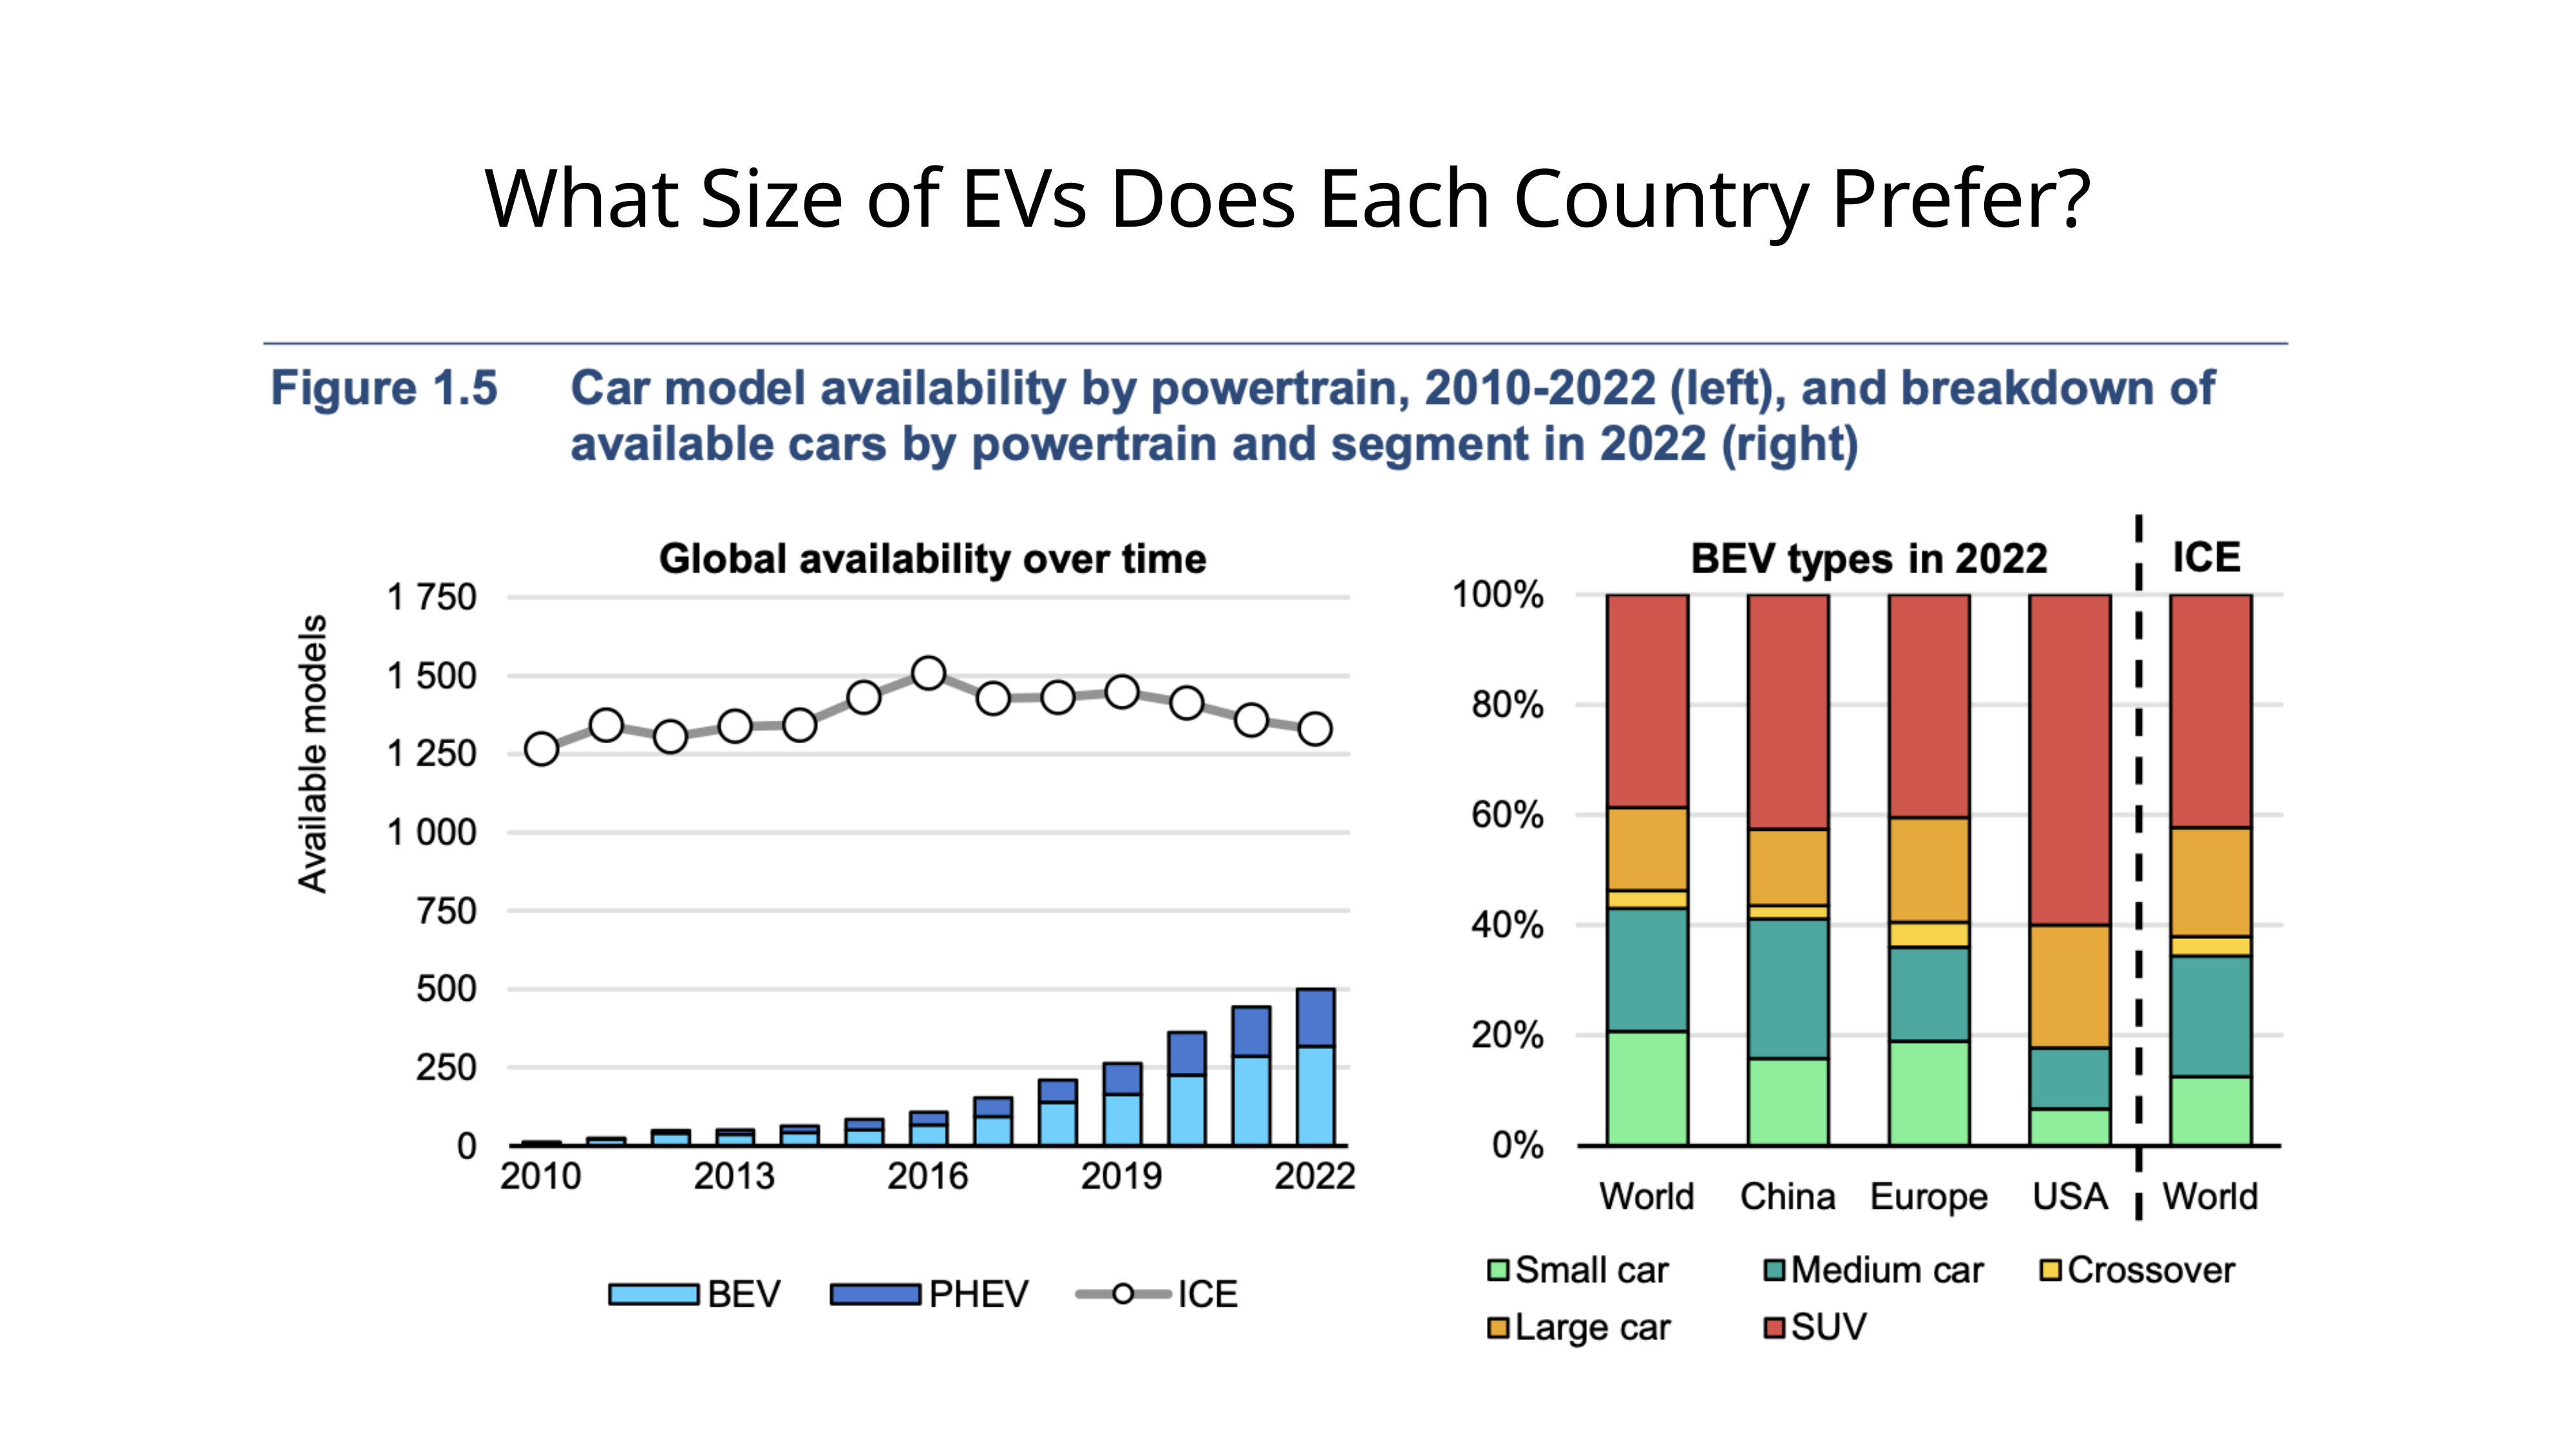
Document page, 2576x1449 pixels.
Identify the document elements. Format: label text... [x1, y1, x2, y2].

picture [247, 315, 2329, 1367]
text_box What Size of EVs Does Each Country Prefer? [478, 140, 2098, 249]
